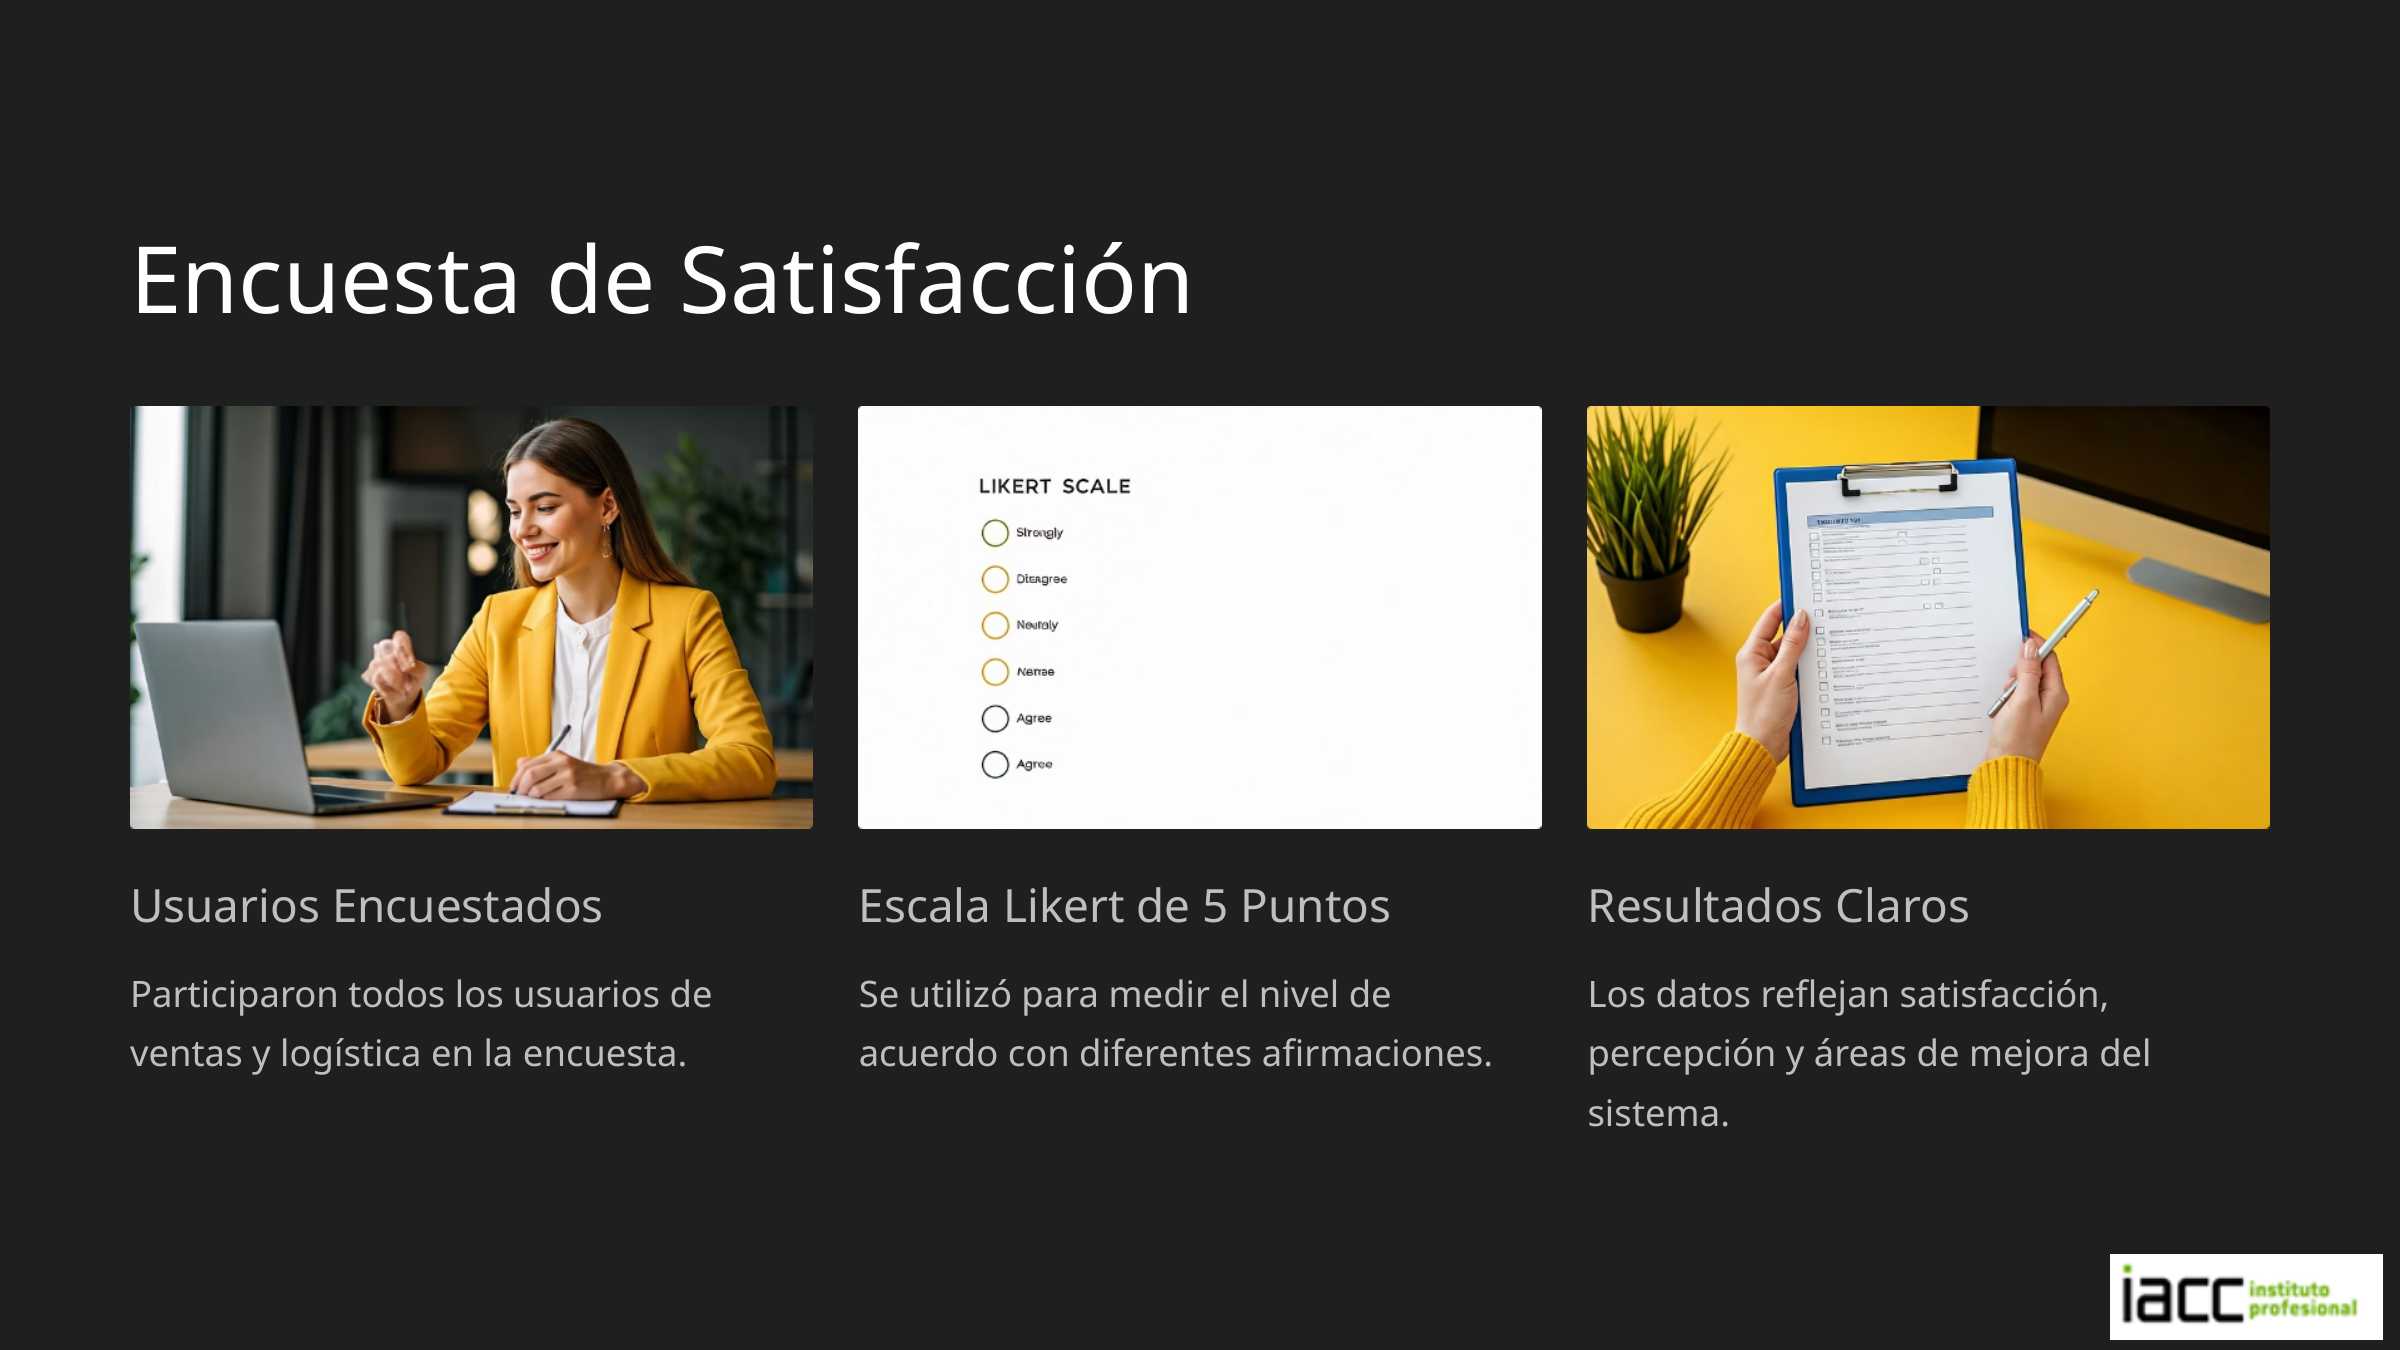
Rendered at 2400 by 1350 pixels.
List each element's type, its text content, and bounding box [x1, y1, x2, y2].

picture [2106, 1254, 2389, 1340]
text_box Se utilizó para medir el nivel de acuerdo con diferentes afirmaciones. [858, 955, 1541, 1075]
text_box Usuarios Encuestados [130, 874, 607, 933]
picture [130, 406, 813, 829]
text_box Escala Likert de 5 Puntos [858, 874, 1394, 933]
text_box Encuesta de Satisfacción [130, 216, 1210, 333]
picture [858, 406, 1542, 829]
text_box Los datos reflejan satisfacción, percepción y áreas de mejora del sistema. [1587, 955, 2270, 1134]
text_box Resultados Claros [1587, 874, 2053, 933]
text_box Participaron todos los usuarios de ventas y logística en la encuesta. [130, 955, 813, 1075]
picture [1587, 406, 2270, 829]
